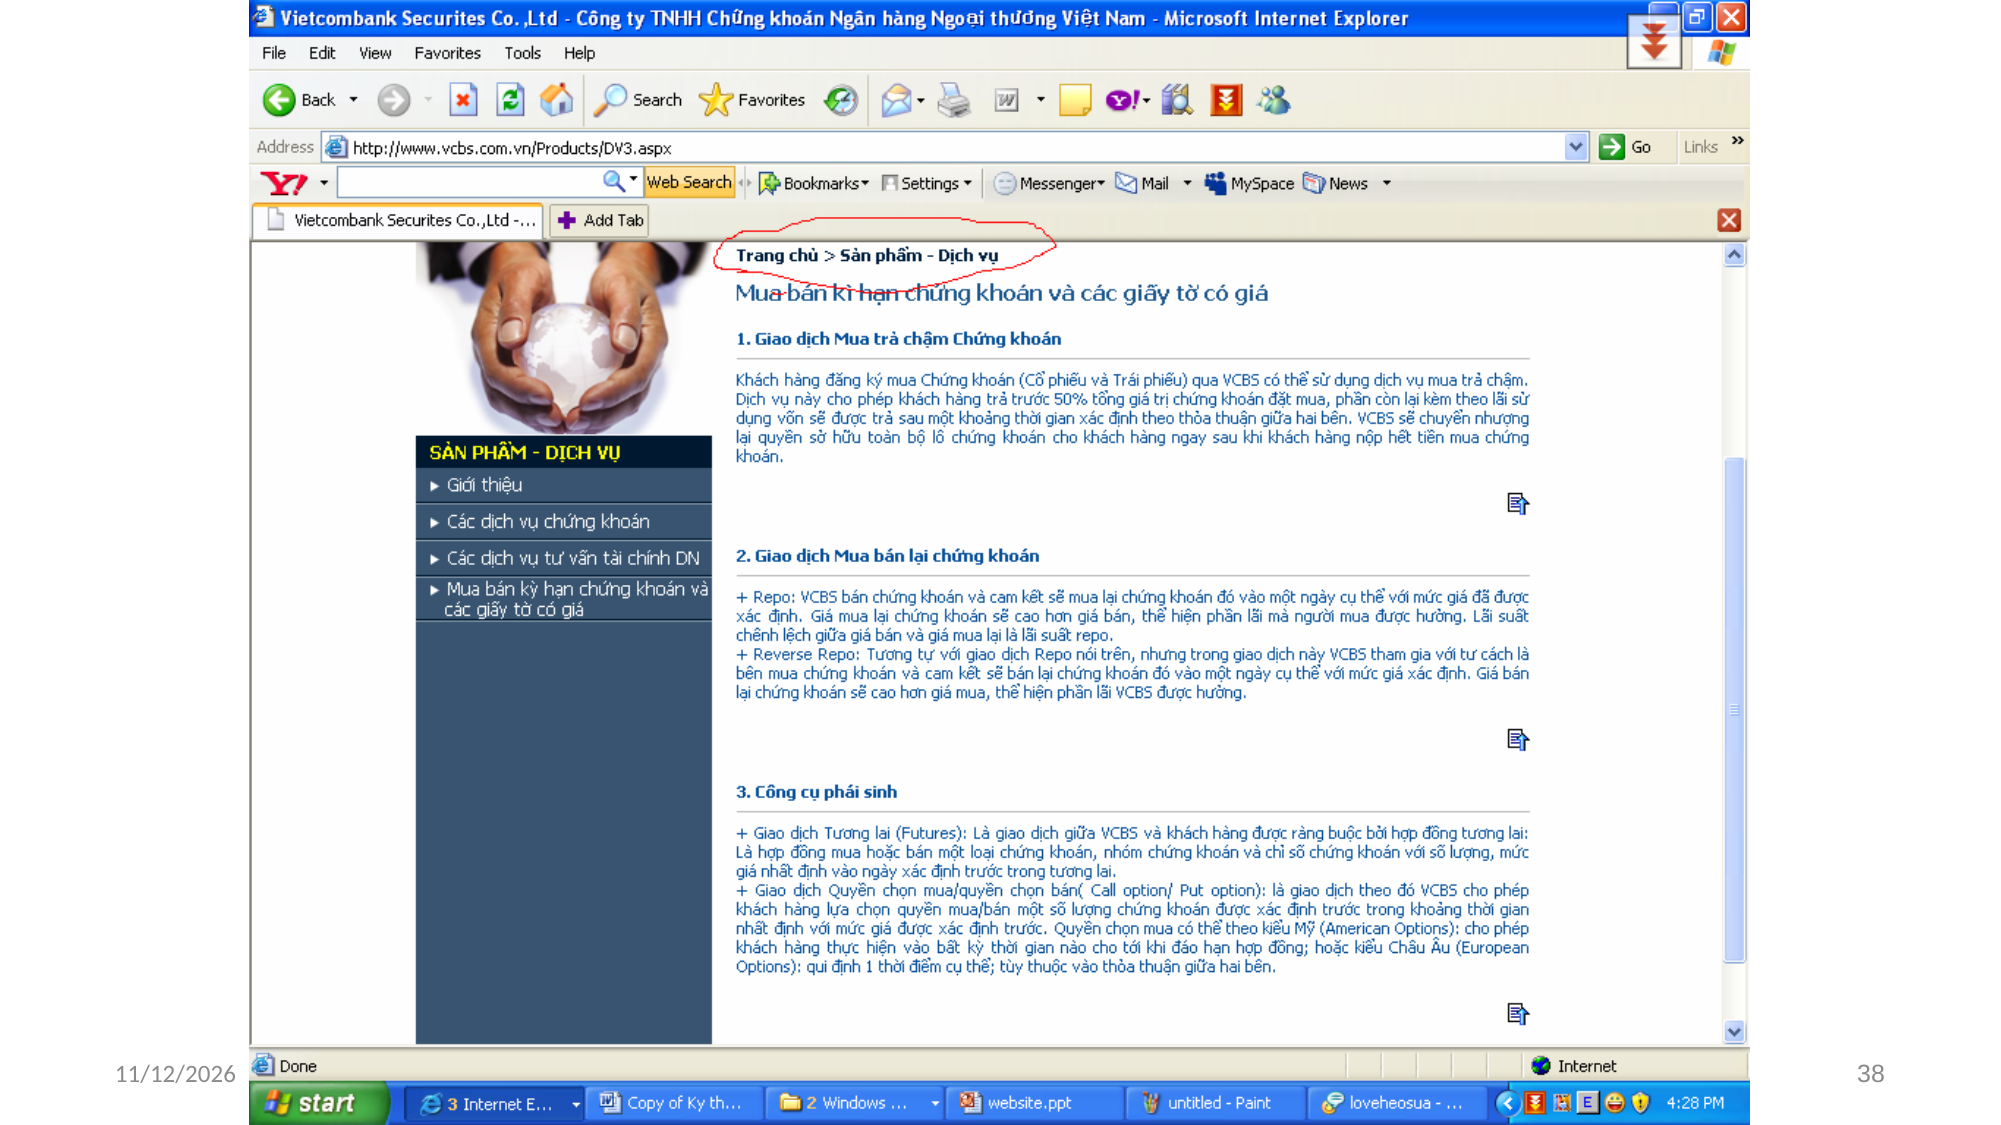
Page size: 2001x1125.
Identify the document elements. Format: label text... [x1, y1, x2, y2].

slide_number 38 [1753, 1042, 1900, 1103]
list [249, 0, 1751, 1125]
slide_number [99, 1042, 244, 1103]
